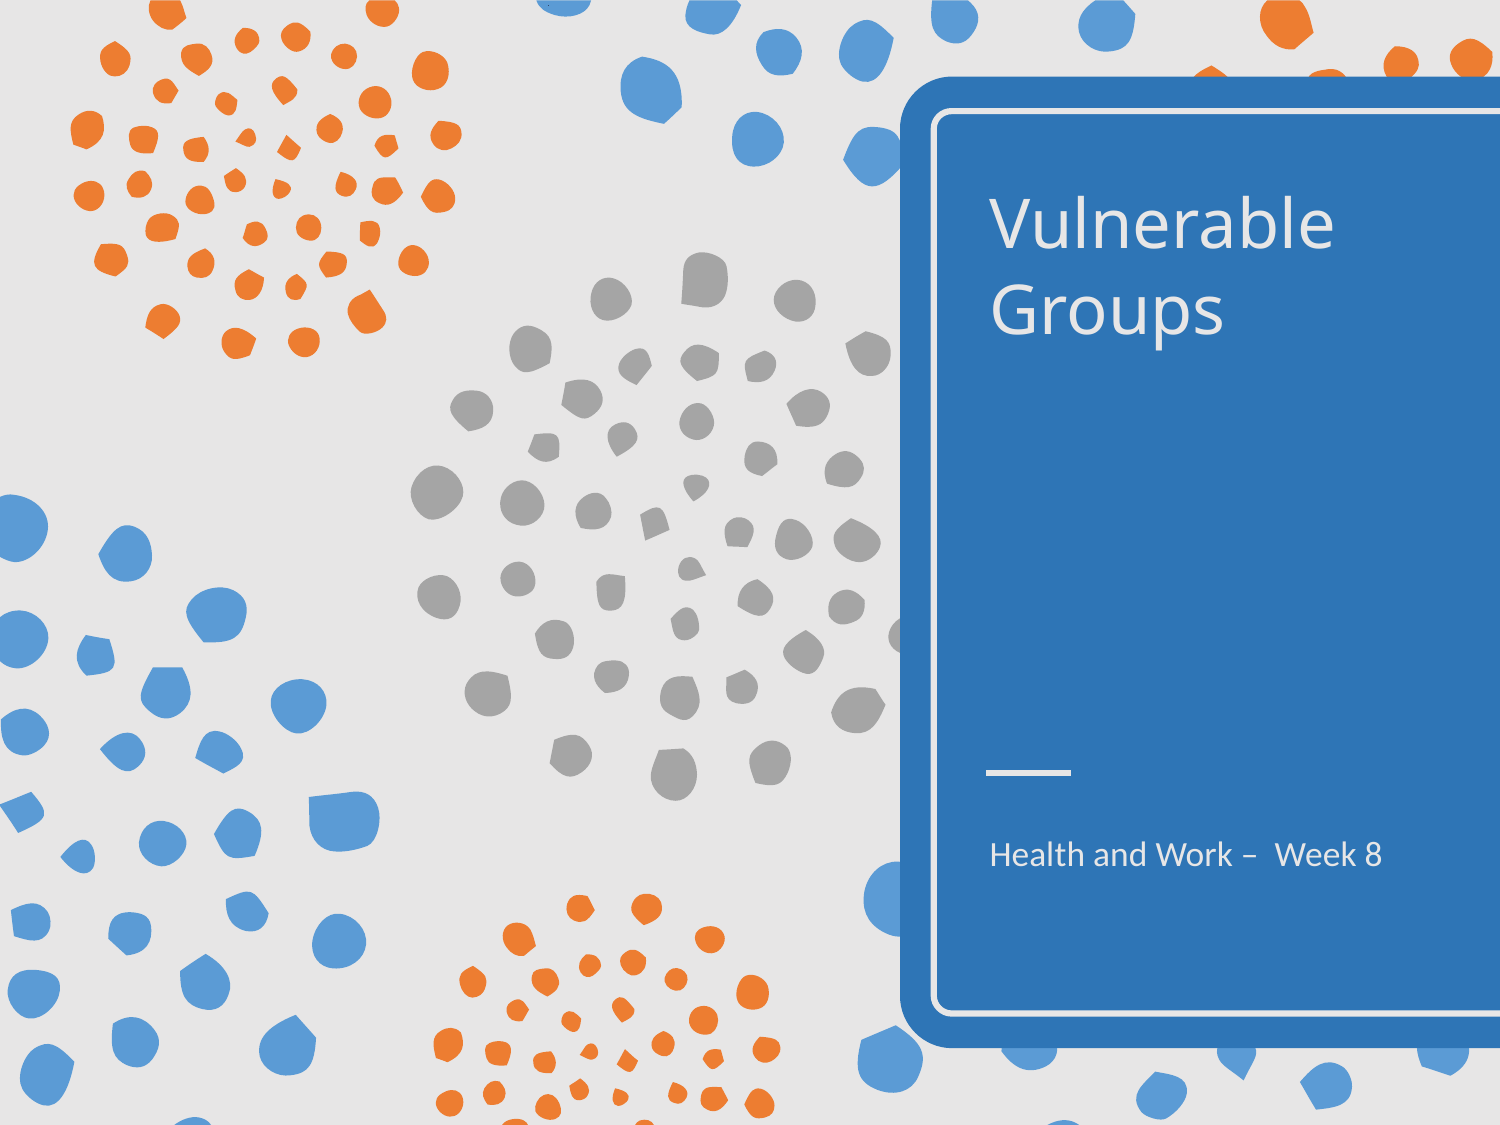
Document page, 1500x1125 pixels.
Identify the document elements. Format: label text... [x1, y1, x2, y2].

subtitle Health and Work – Week 8 [974, 811, 1442, 982]
title Vulnerable Groups [974, 167, 1442, 718]
